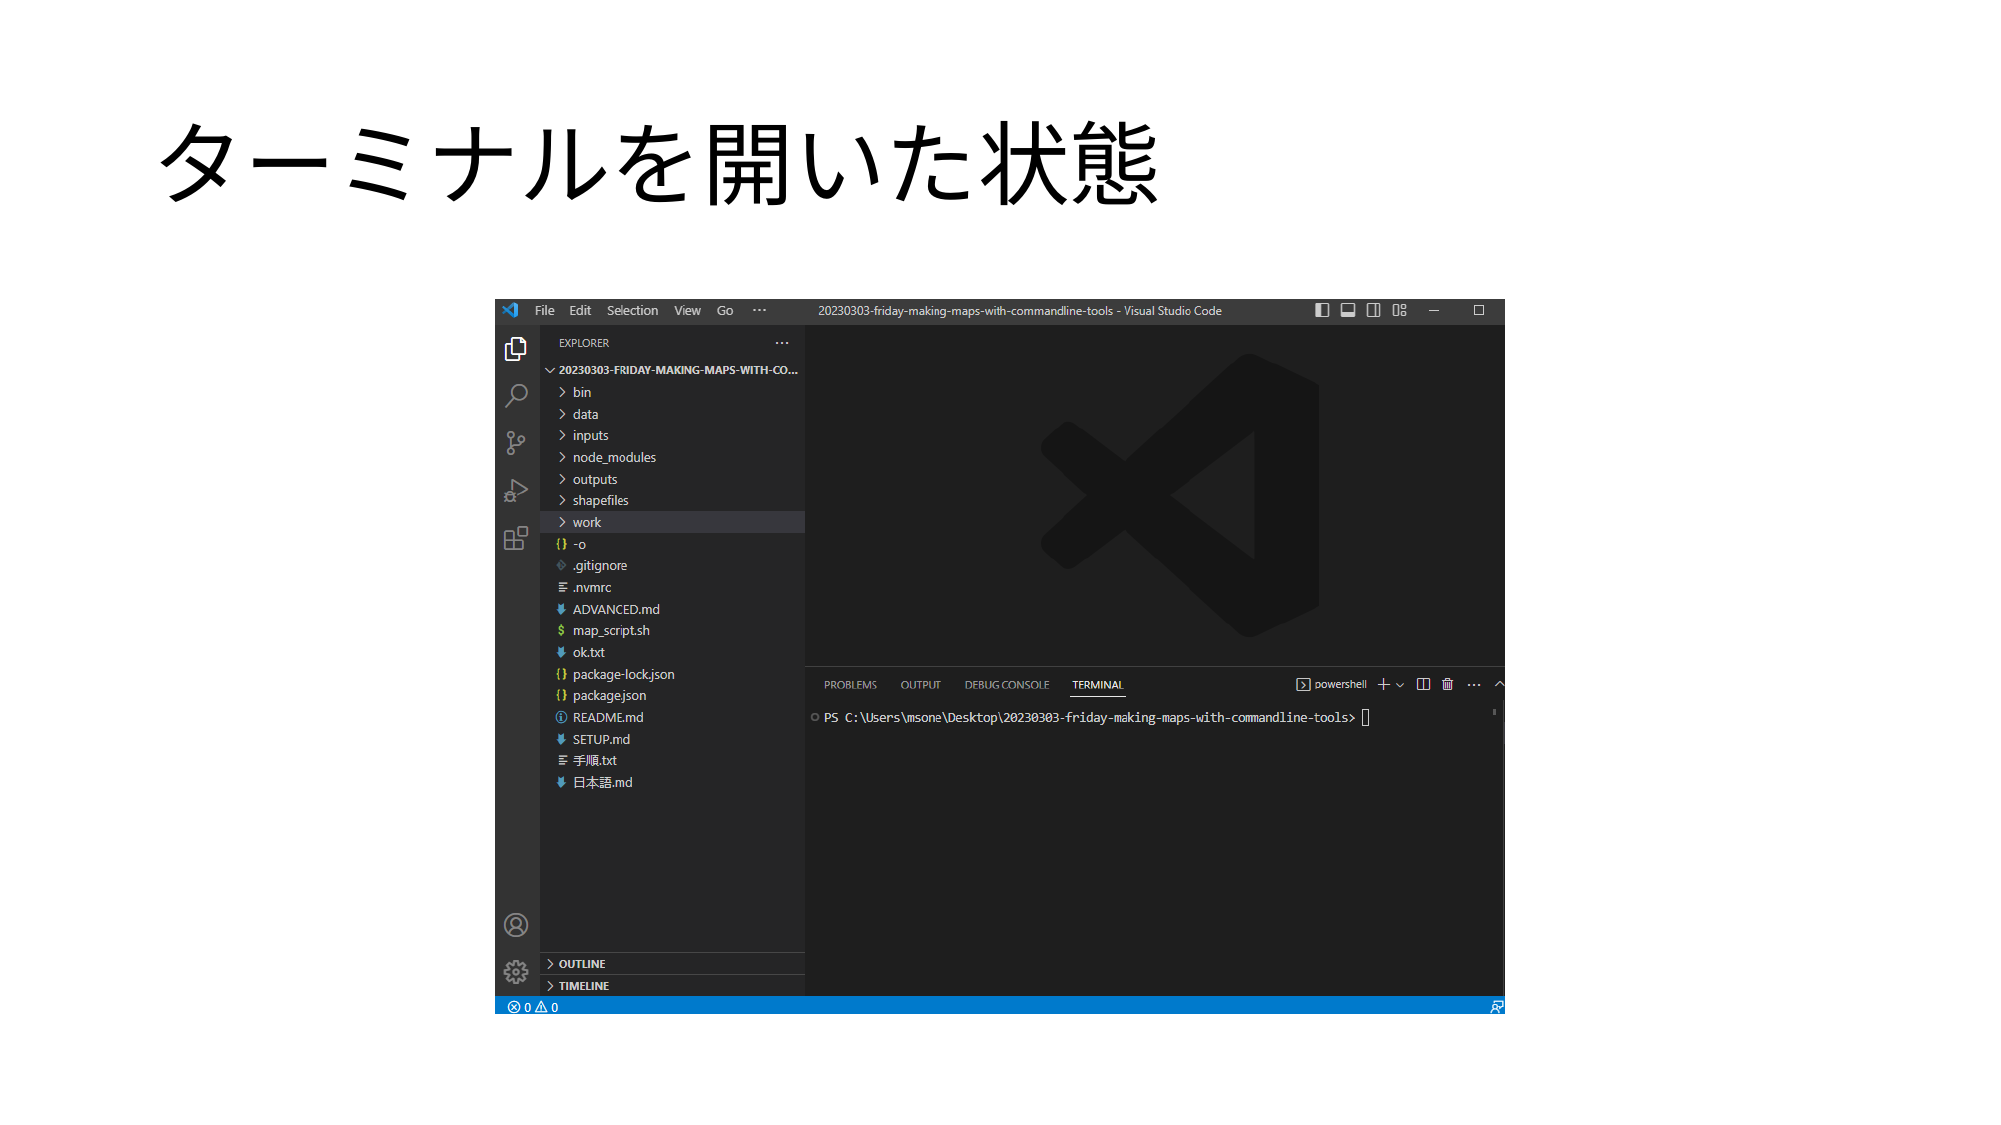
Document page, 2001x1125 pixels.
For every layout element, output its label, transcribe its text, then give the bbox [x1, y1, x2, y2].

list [495, 299, 1505, 1014]
title ターミナルを開いた状態 [137, 59, 1863, 278]
